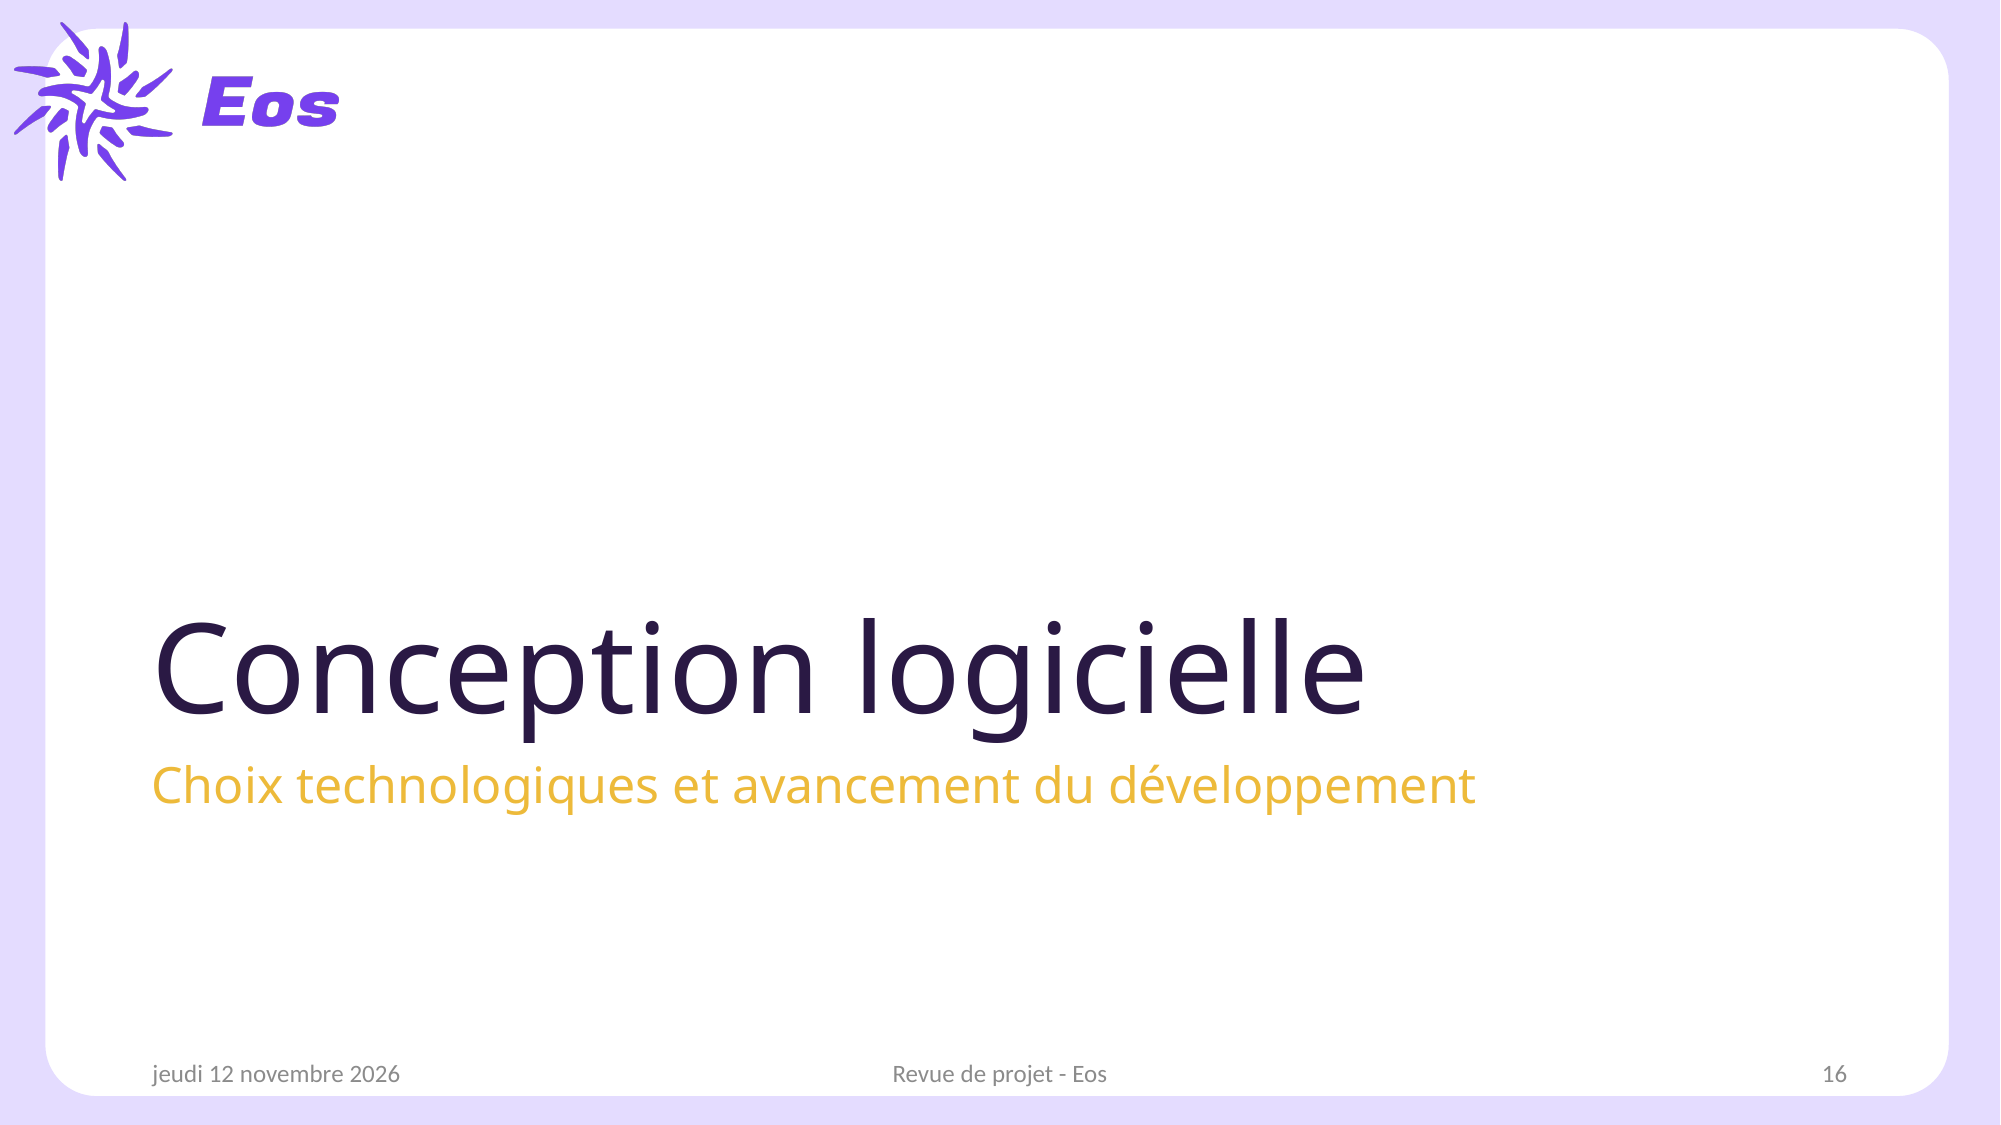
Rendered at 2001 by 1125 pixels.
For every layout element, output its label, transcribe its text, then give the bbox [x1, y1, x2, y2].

picture [14, 22, 339, 181]
title Conception logicielle [136, 280, 1862, 749]
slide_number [137, 1042, 588, 1103]
footer Revue de projet - Eos [662, 1042, 1338, 1103]
slide_number 16 [1412, 1042, 1863, 1103]
list Choix technologiques et avancement du développement [136, 752, 1862, 999]
